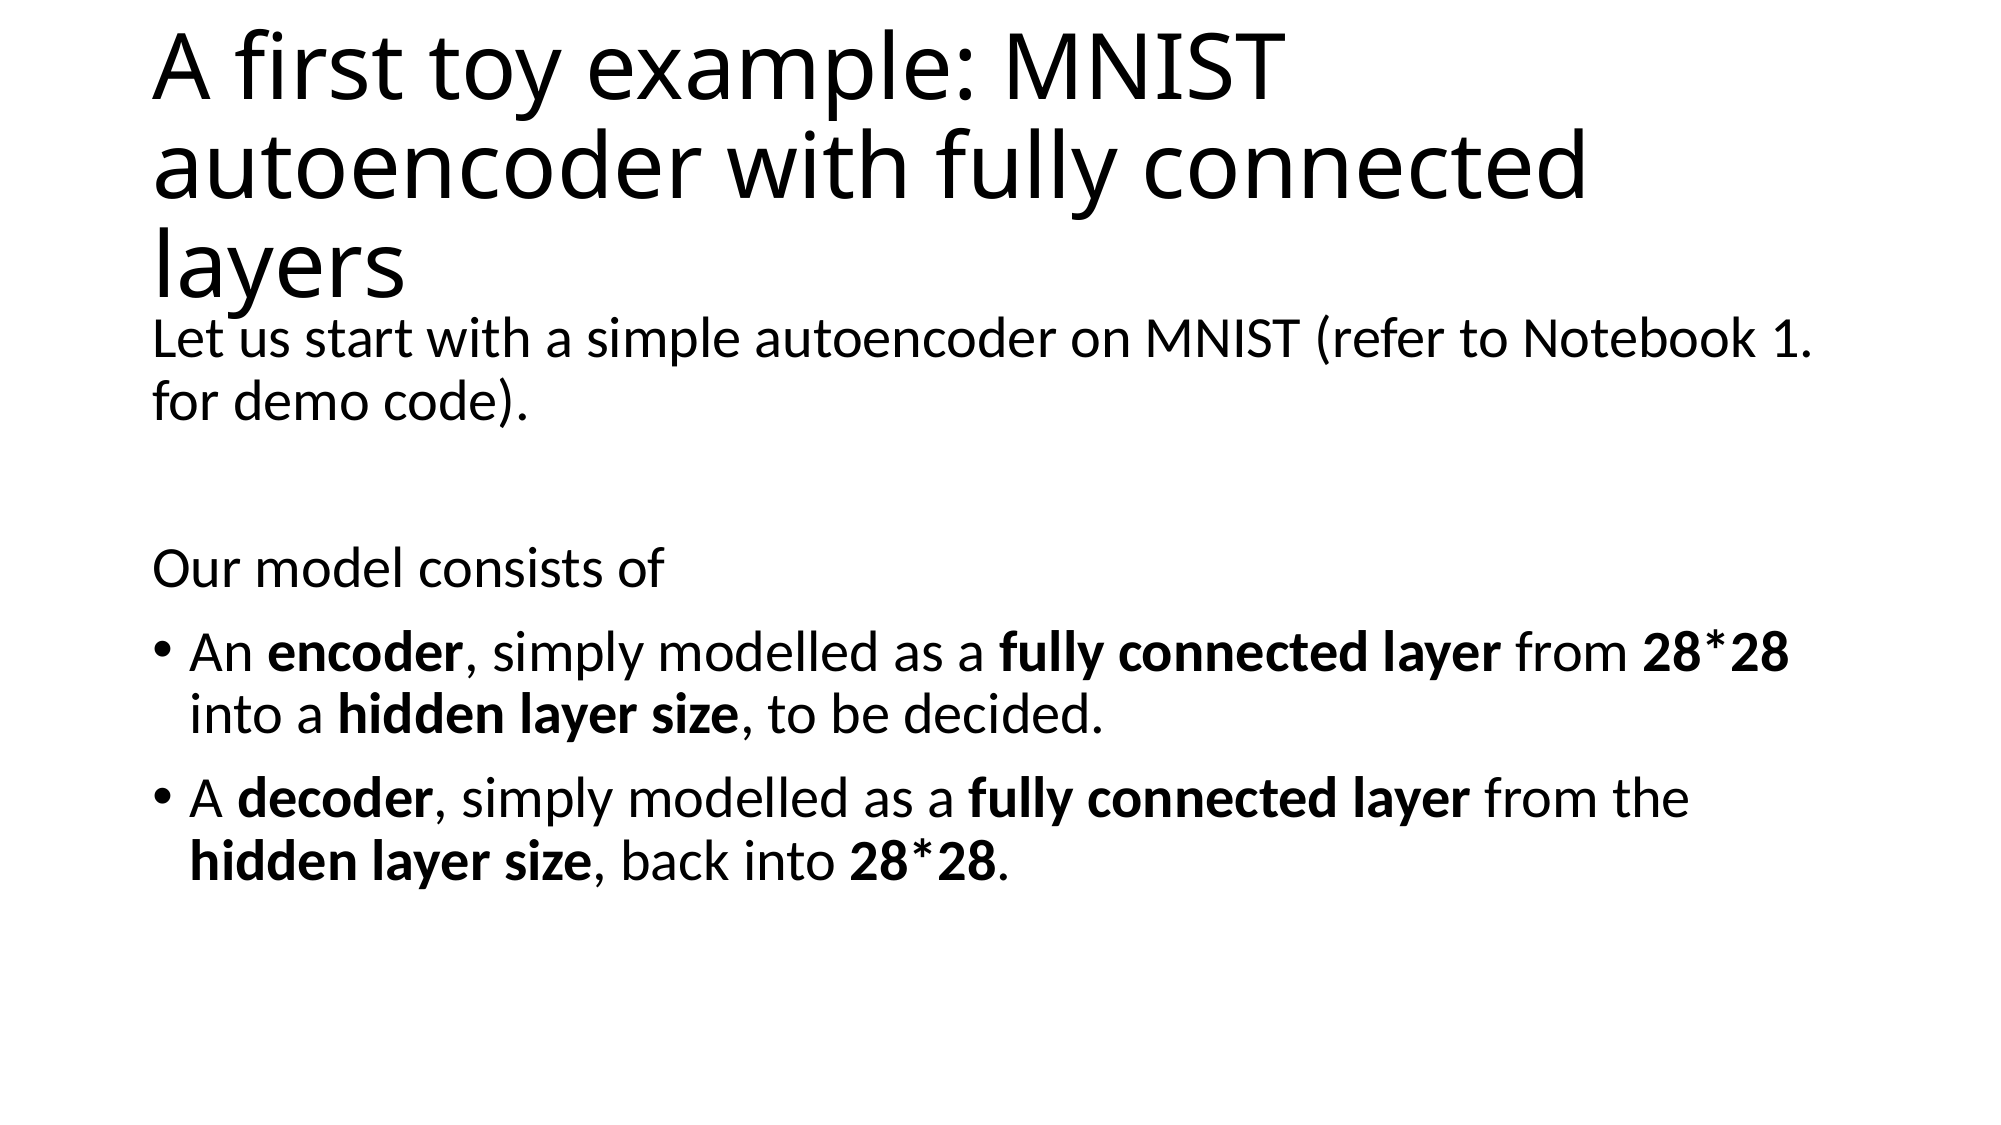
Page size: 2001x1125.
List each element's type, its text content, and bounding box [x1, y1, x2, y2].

title A first toy example: MNIST autoencoder with fully connected layers [137, 59, 1863, 278]
list Let us start with a simple autoencoder on MNIST (refer to Notebook 1. for demo code). Our model consists of An encoder, simply modelled as a fully connected layer from 28*28 into a hidden layer size, to be decided. A decoder, simply modelled as a fully connected layer from the hidden layer size, back into 28*28. [137, 299, 1863, 1014]
